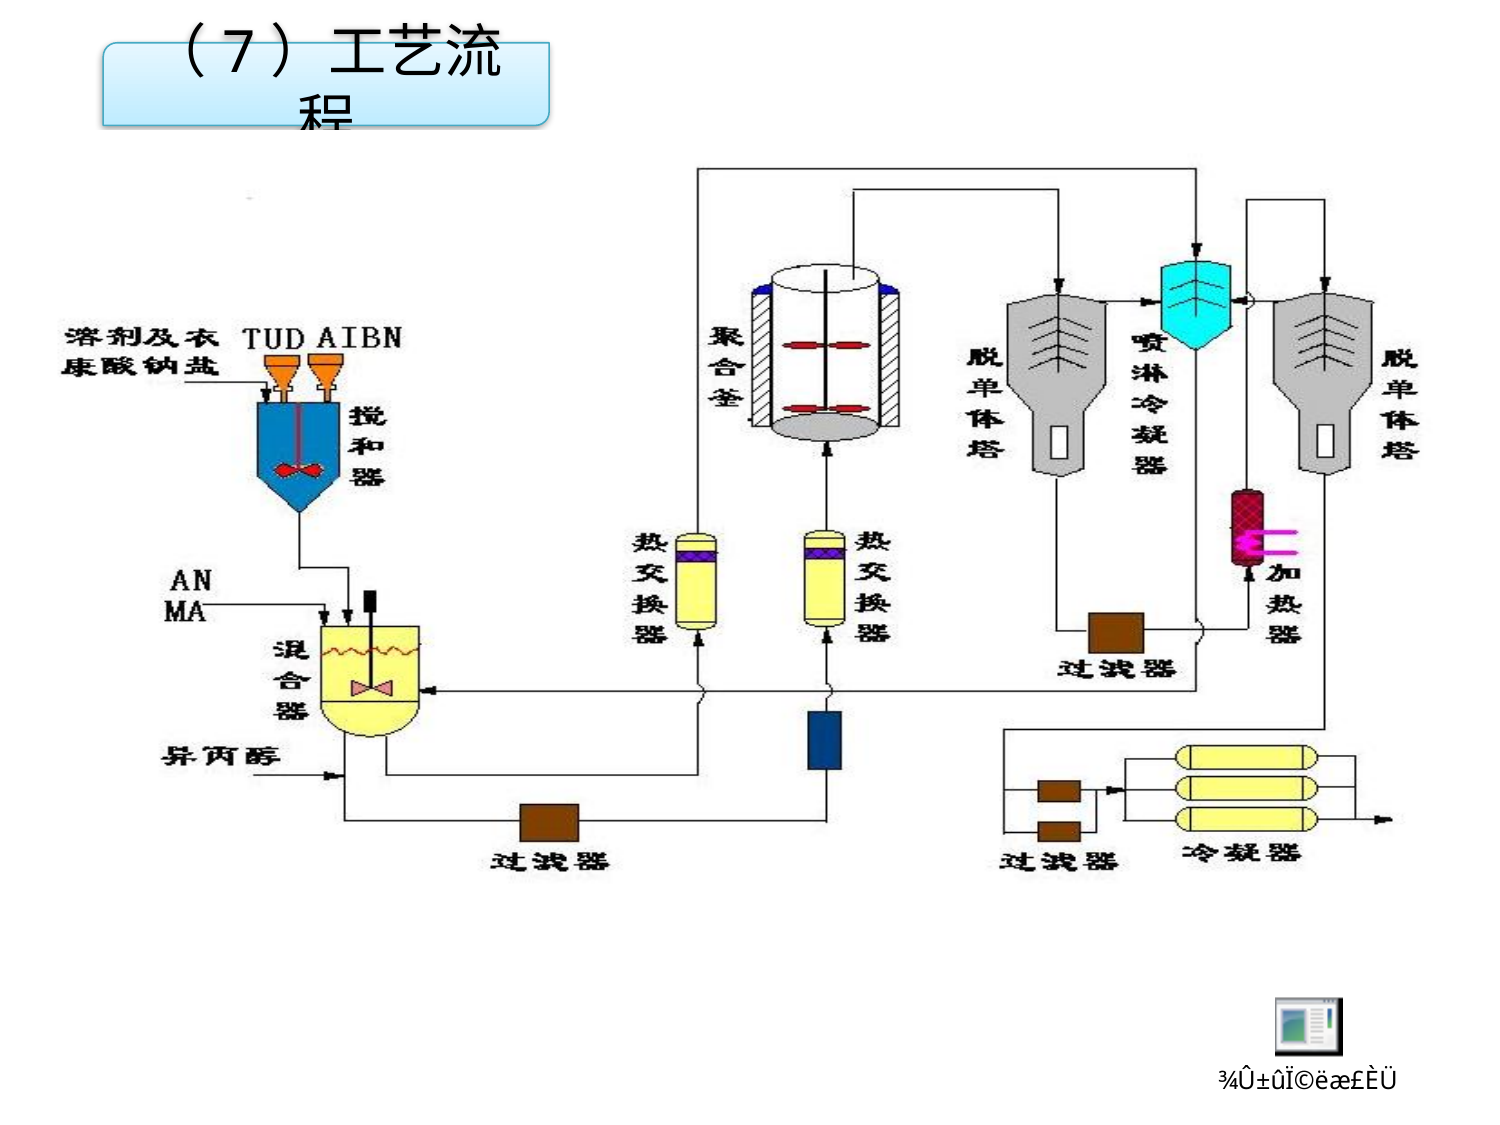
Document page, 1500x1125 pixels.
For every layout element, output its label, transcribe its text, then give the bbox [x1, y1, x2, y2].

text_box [1136, 992, 1481, 1110]
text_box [29, 130, 1478, 1013]
text_box （7）工艺流程 [102, 41, 550, 127]
